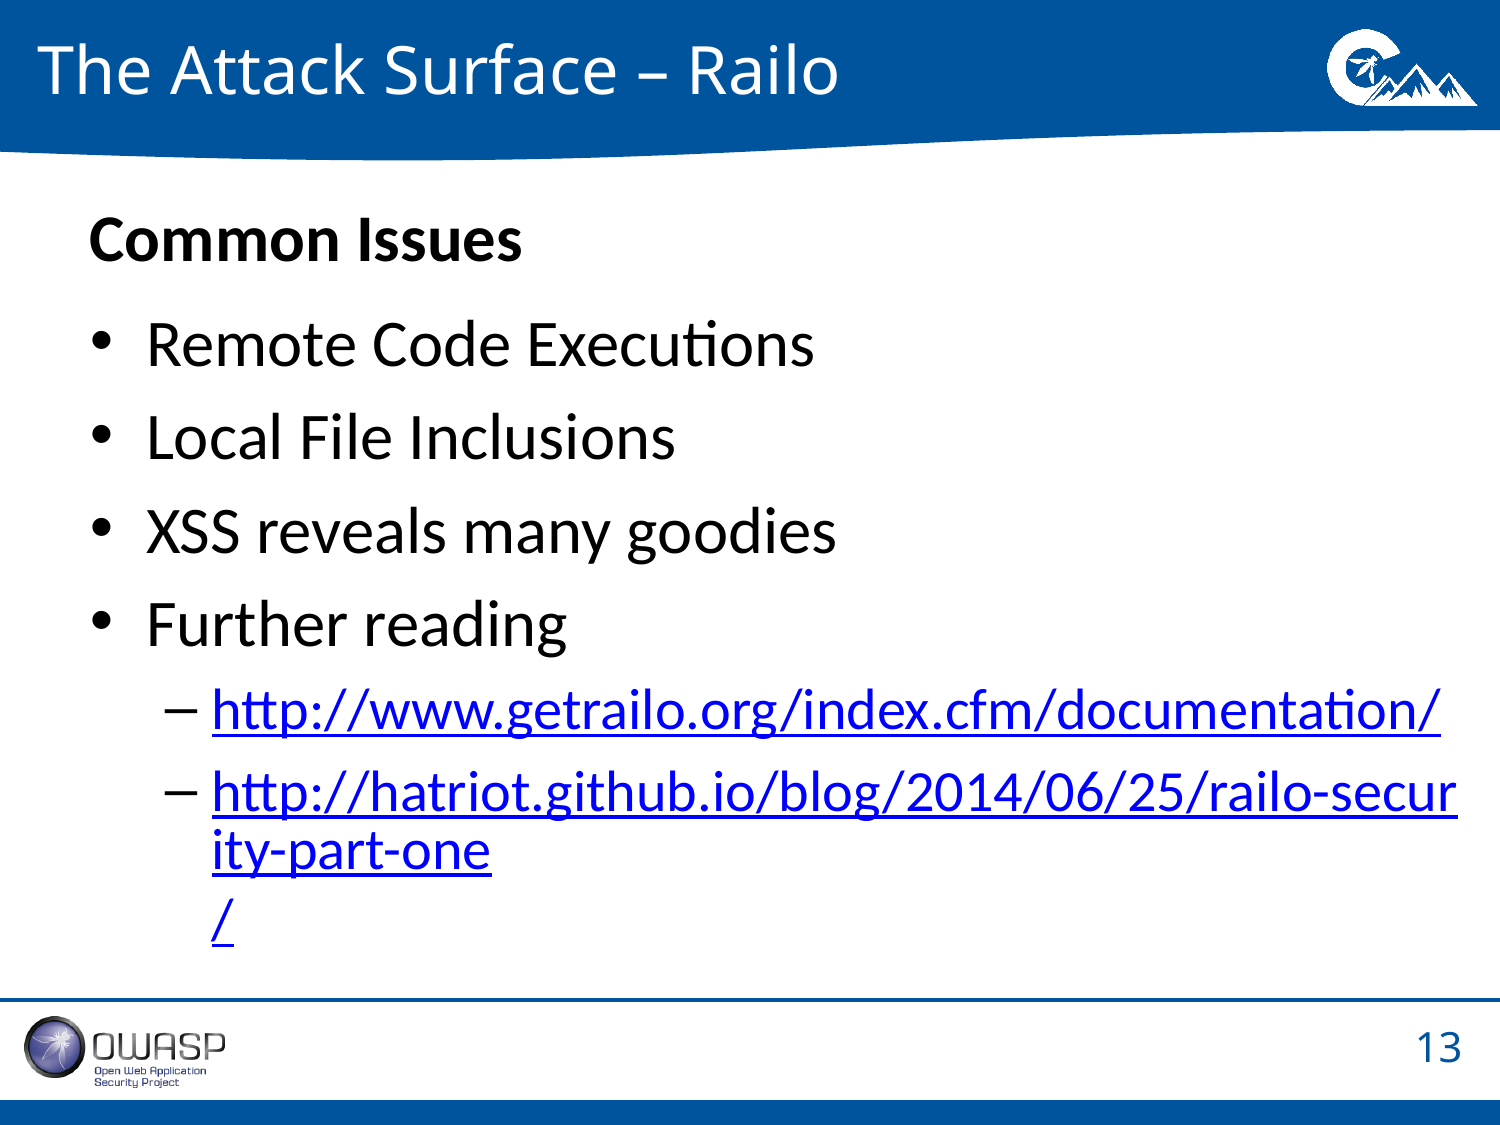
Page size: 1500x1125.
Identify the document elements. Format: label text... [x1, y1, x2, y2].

picture [24, 1016, 225, 1088]
list Common Issues [75, 187, 738, 292]
title The Attack Surface – Railo [22, 22, 1298, 113]
picture [1327, 29, 1478, 106]
list Remote Code Executions Local File Inclusions XSS reveals many goodies Further reading http://www.getrailo.org/index.cfm/documentation/ http://hatriot.github.io/blog/2014/06/25/railo-security-part-one/ [75, 292, 1475, 975]
